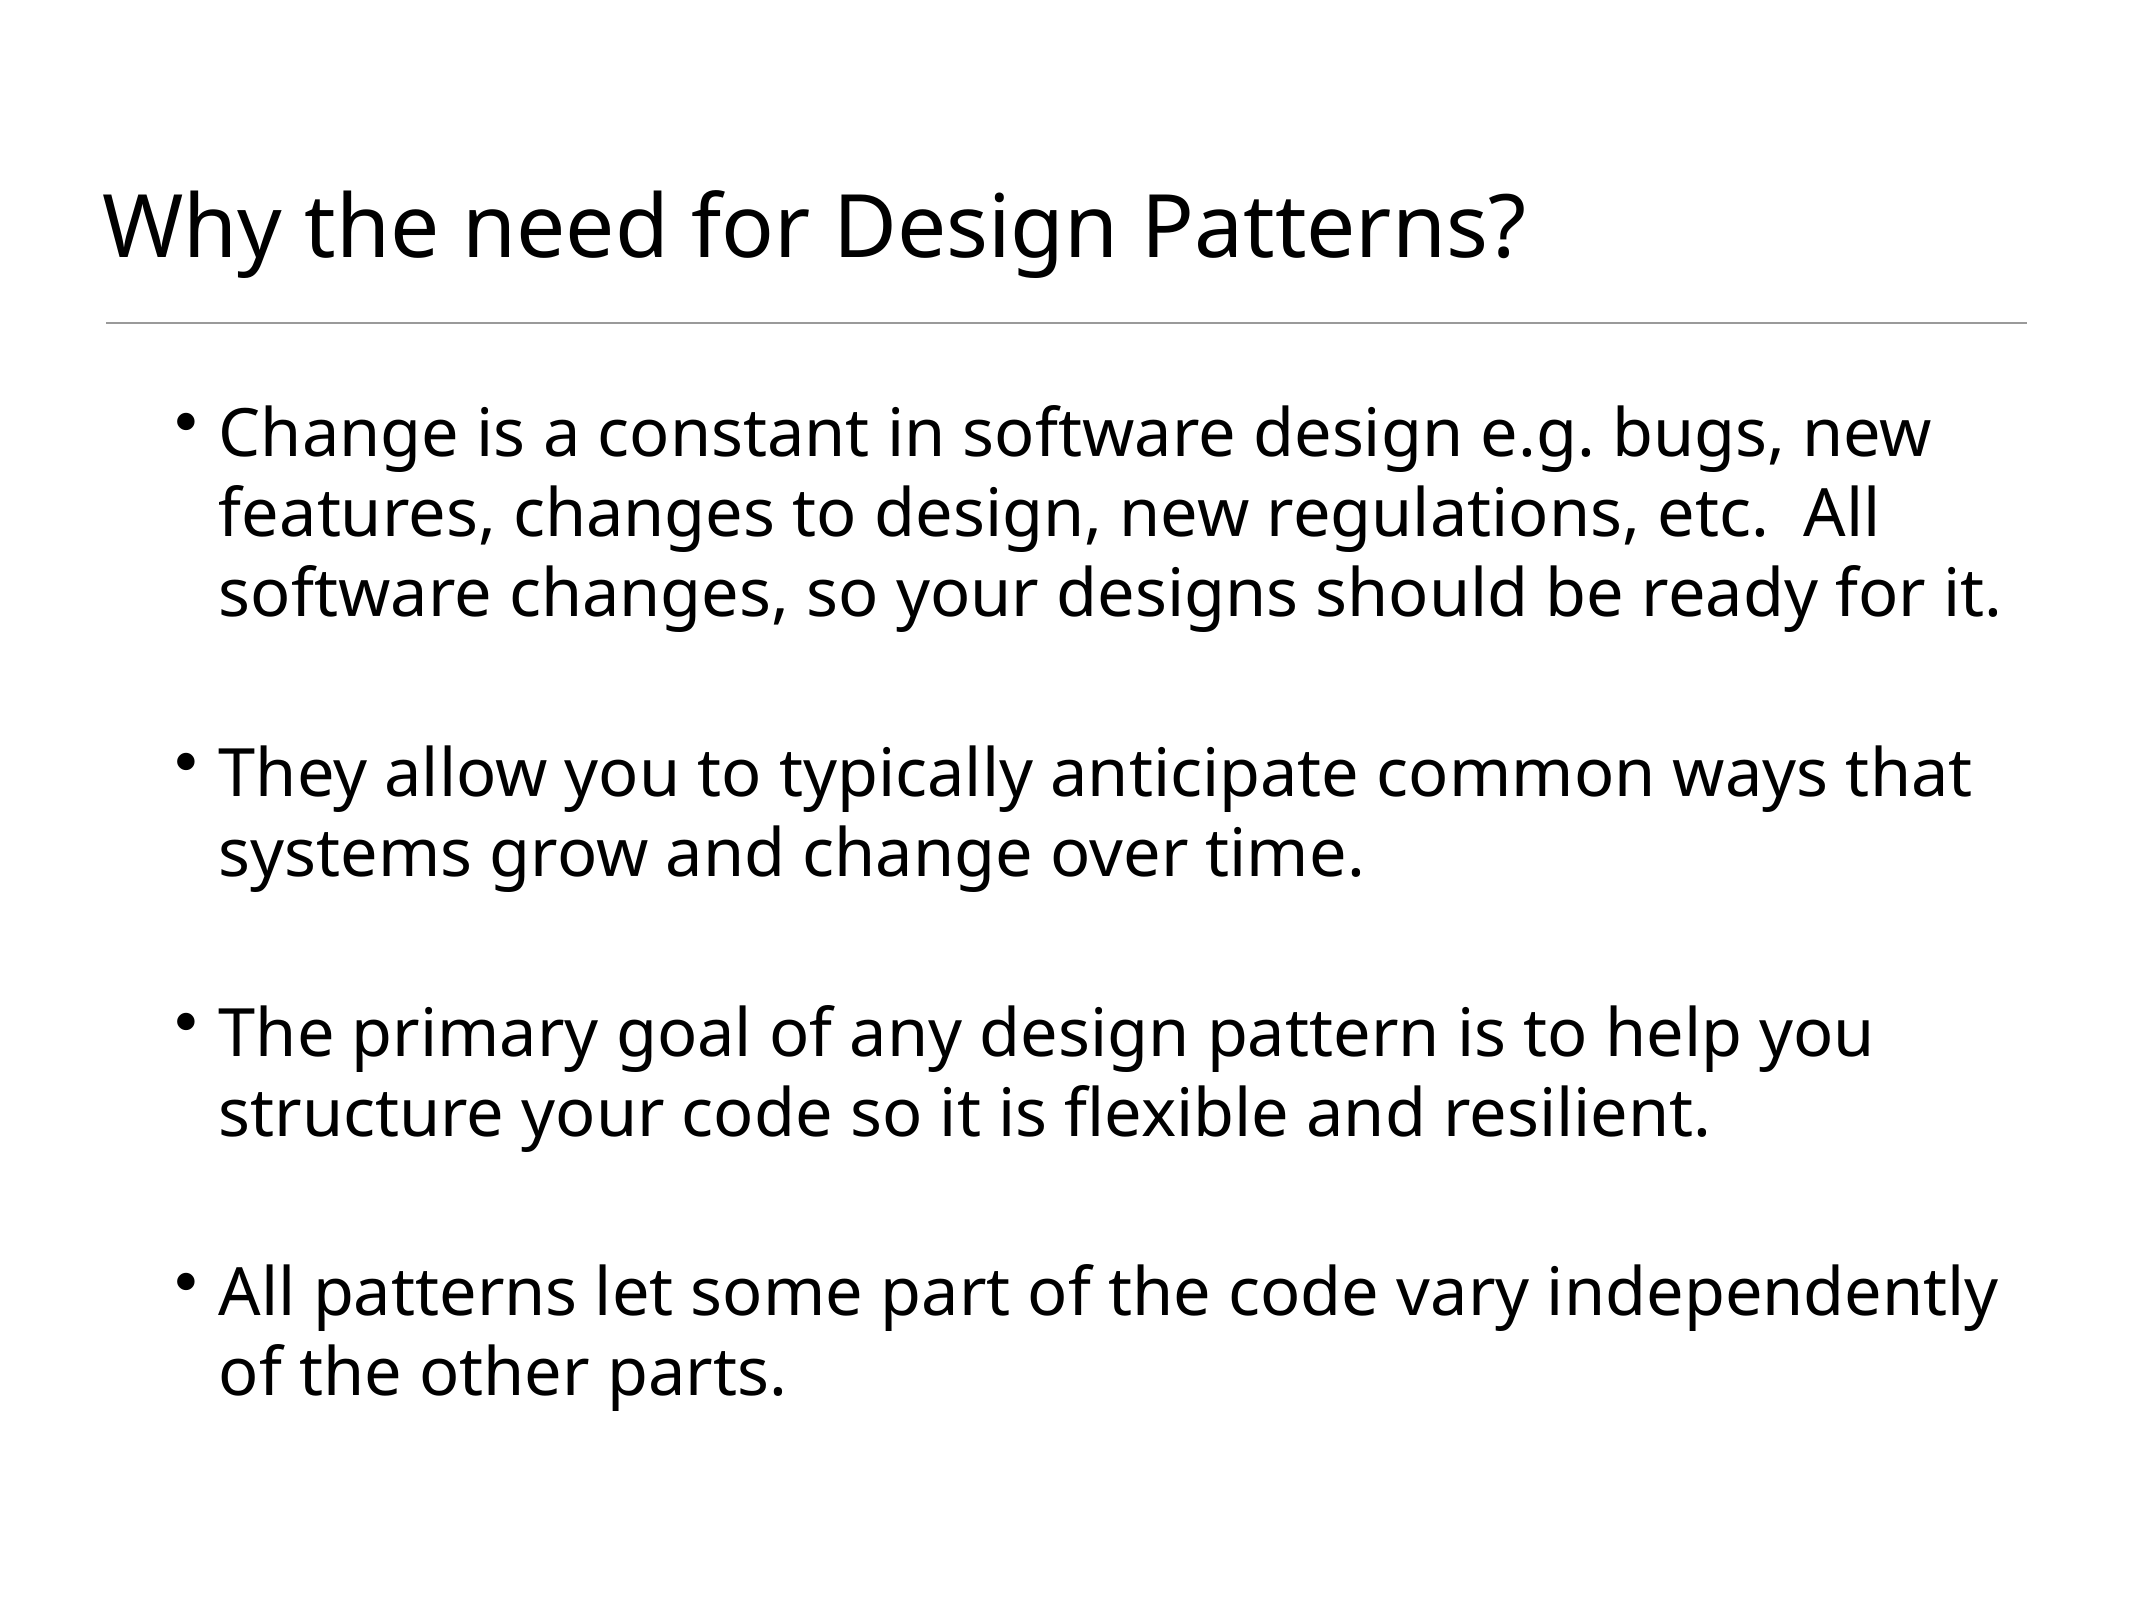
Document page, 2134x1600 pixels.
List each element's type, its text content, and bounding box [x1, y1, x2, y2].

list Change is a constant in software design e.g. bugs, new features, changes to design, new regulations, etc. All software changes, so your designs should be ready for it. They allow you to typically anticipate common ways that systems grow and change over time. The primary goal of any design pattern is to help you structure your code so it is flexible and resilient. All patterns let some part of the code vary independently of the other parts. [93, 380, 2041, 1459]
title Why the need for Design Patterns? [93, 53, 2041, 284]
